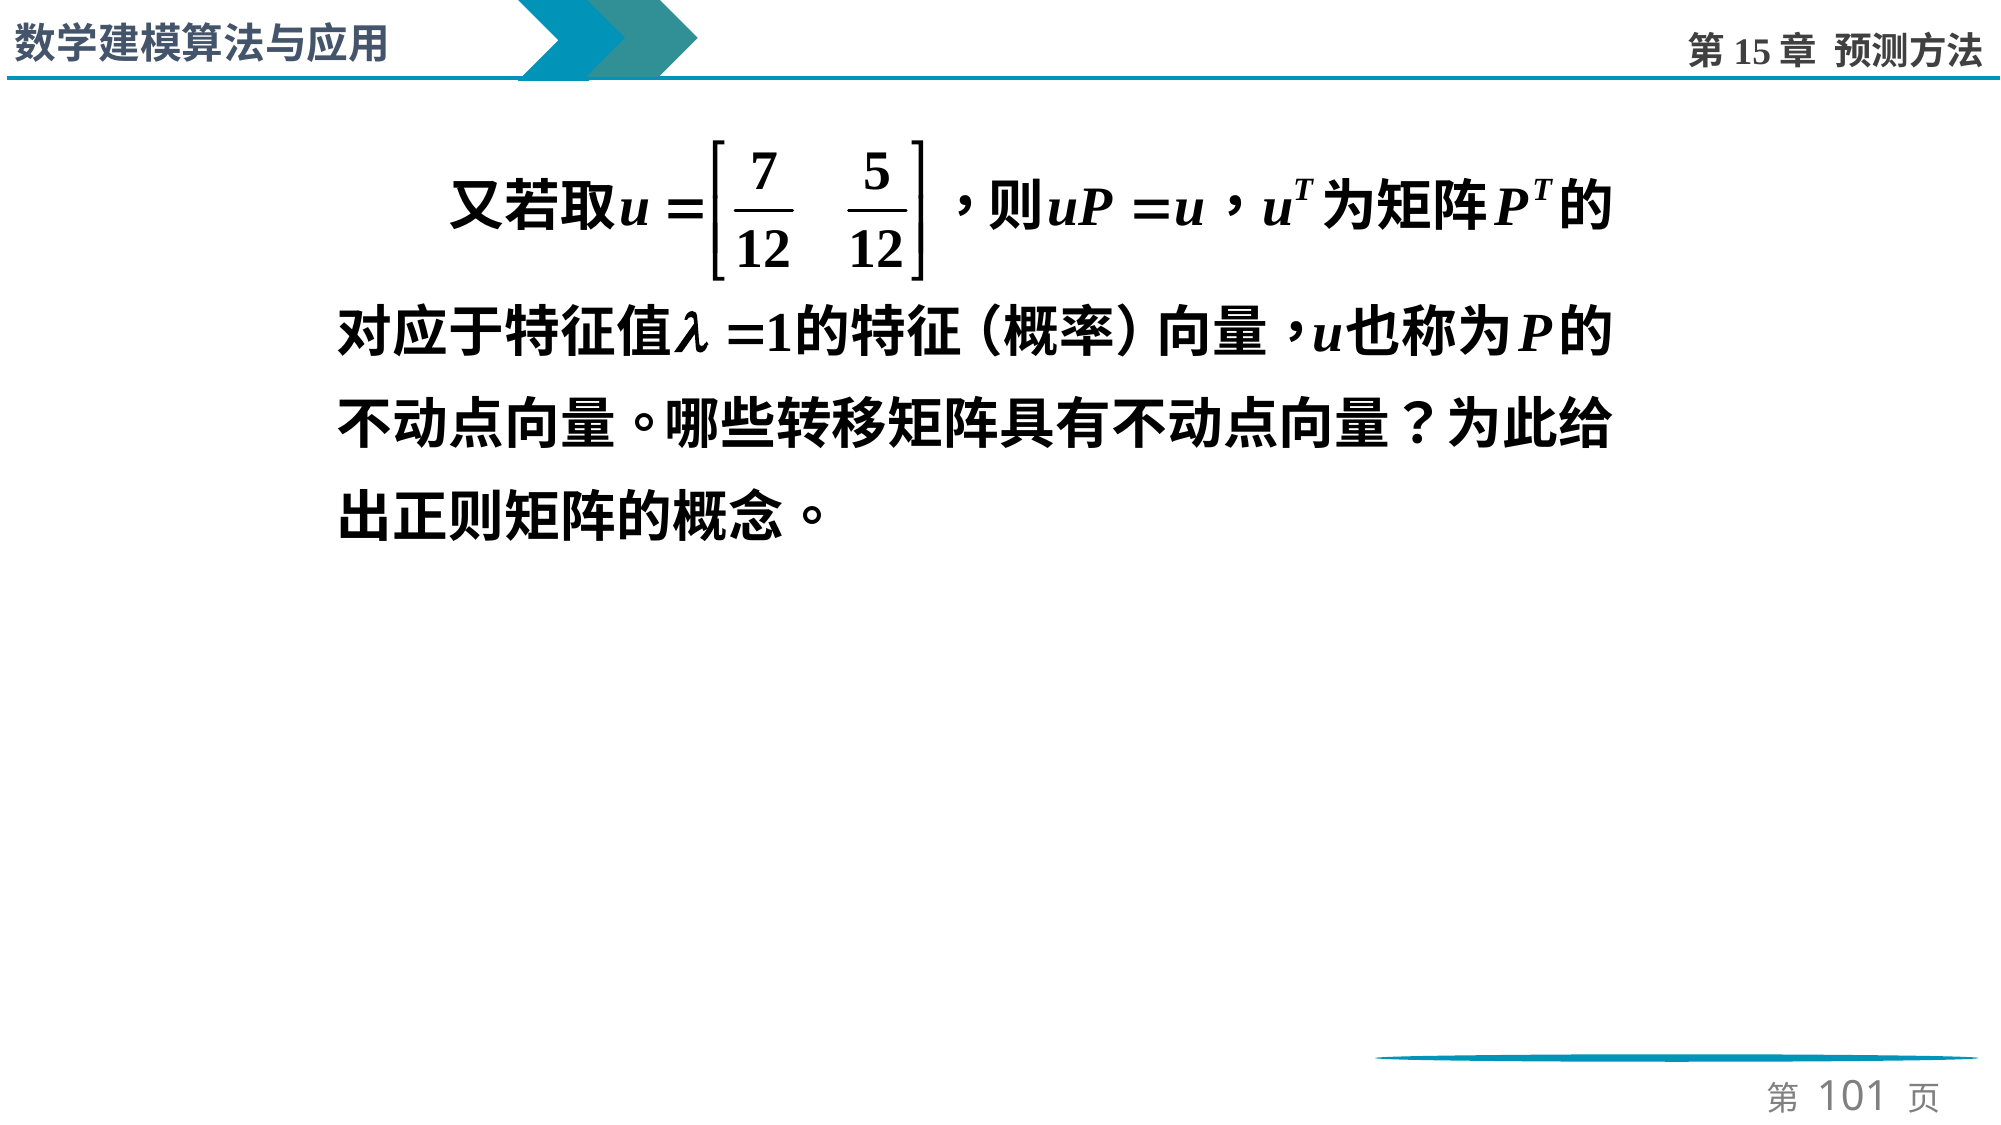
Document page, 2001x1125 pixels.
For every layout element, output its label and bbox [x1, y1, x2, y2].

text_box [336, 132, 1613, 598]
